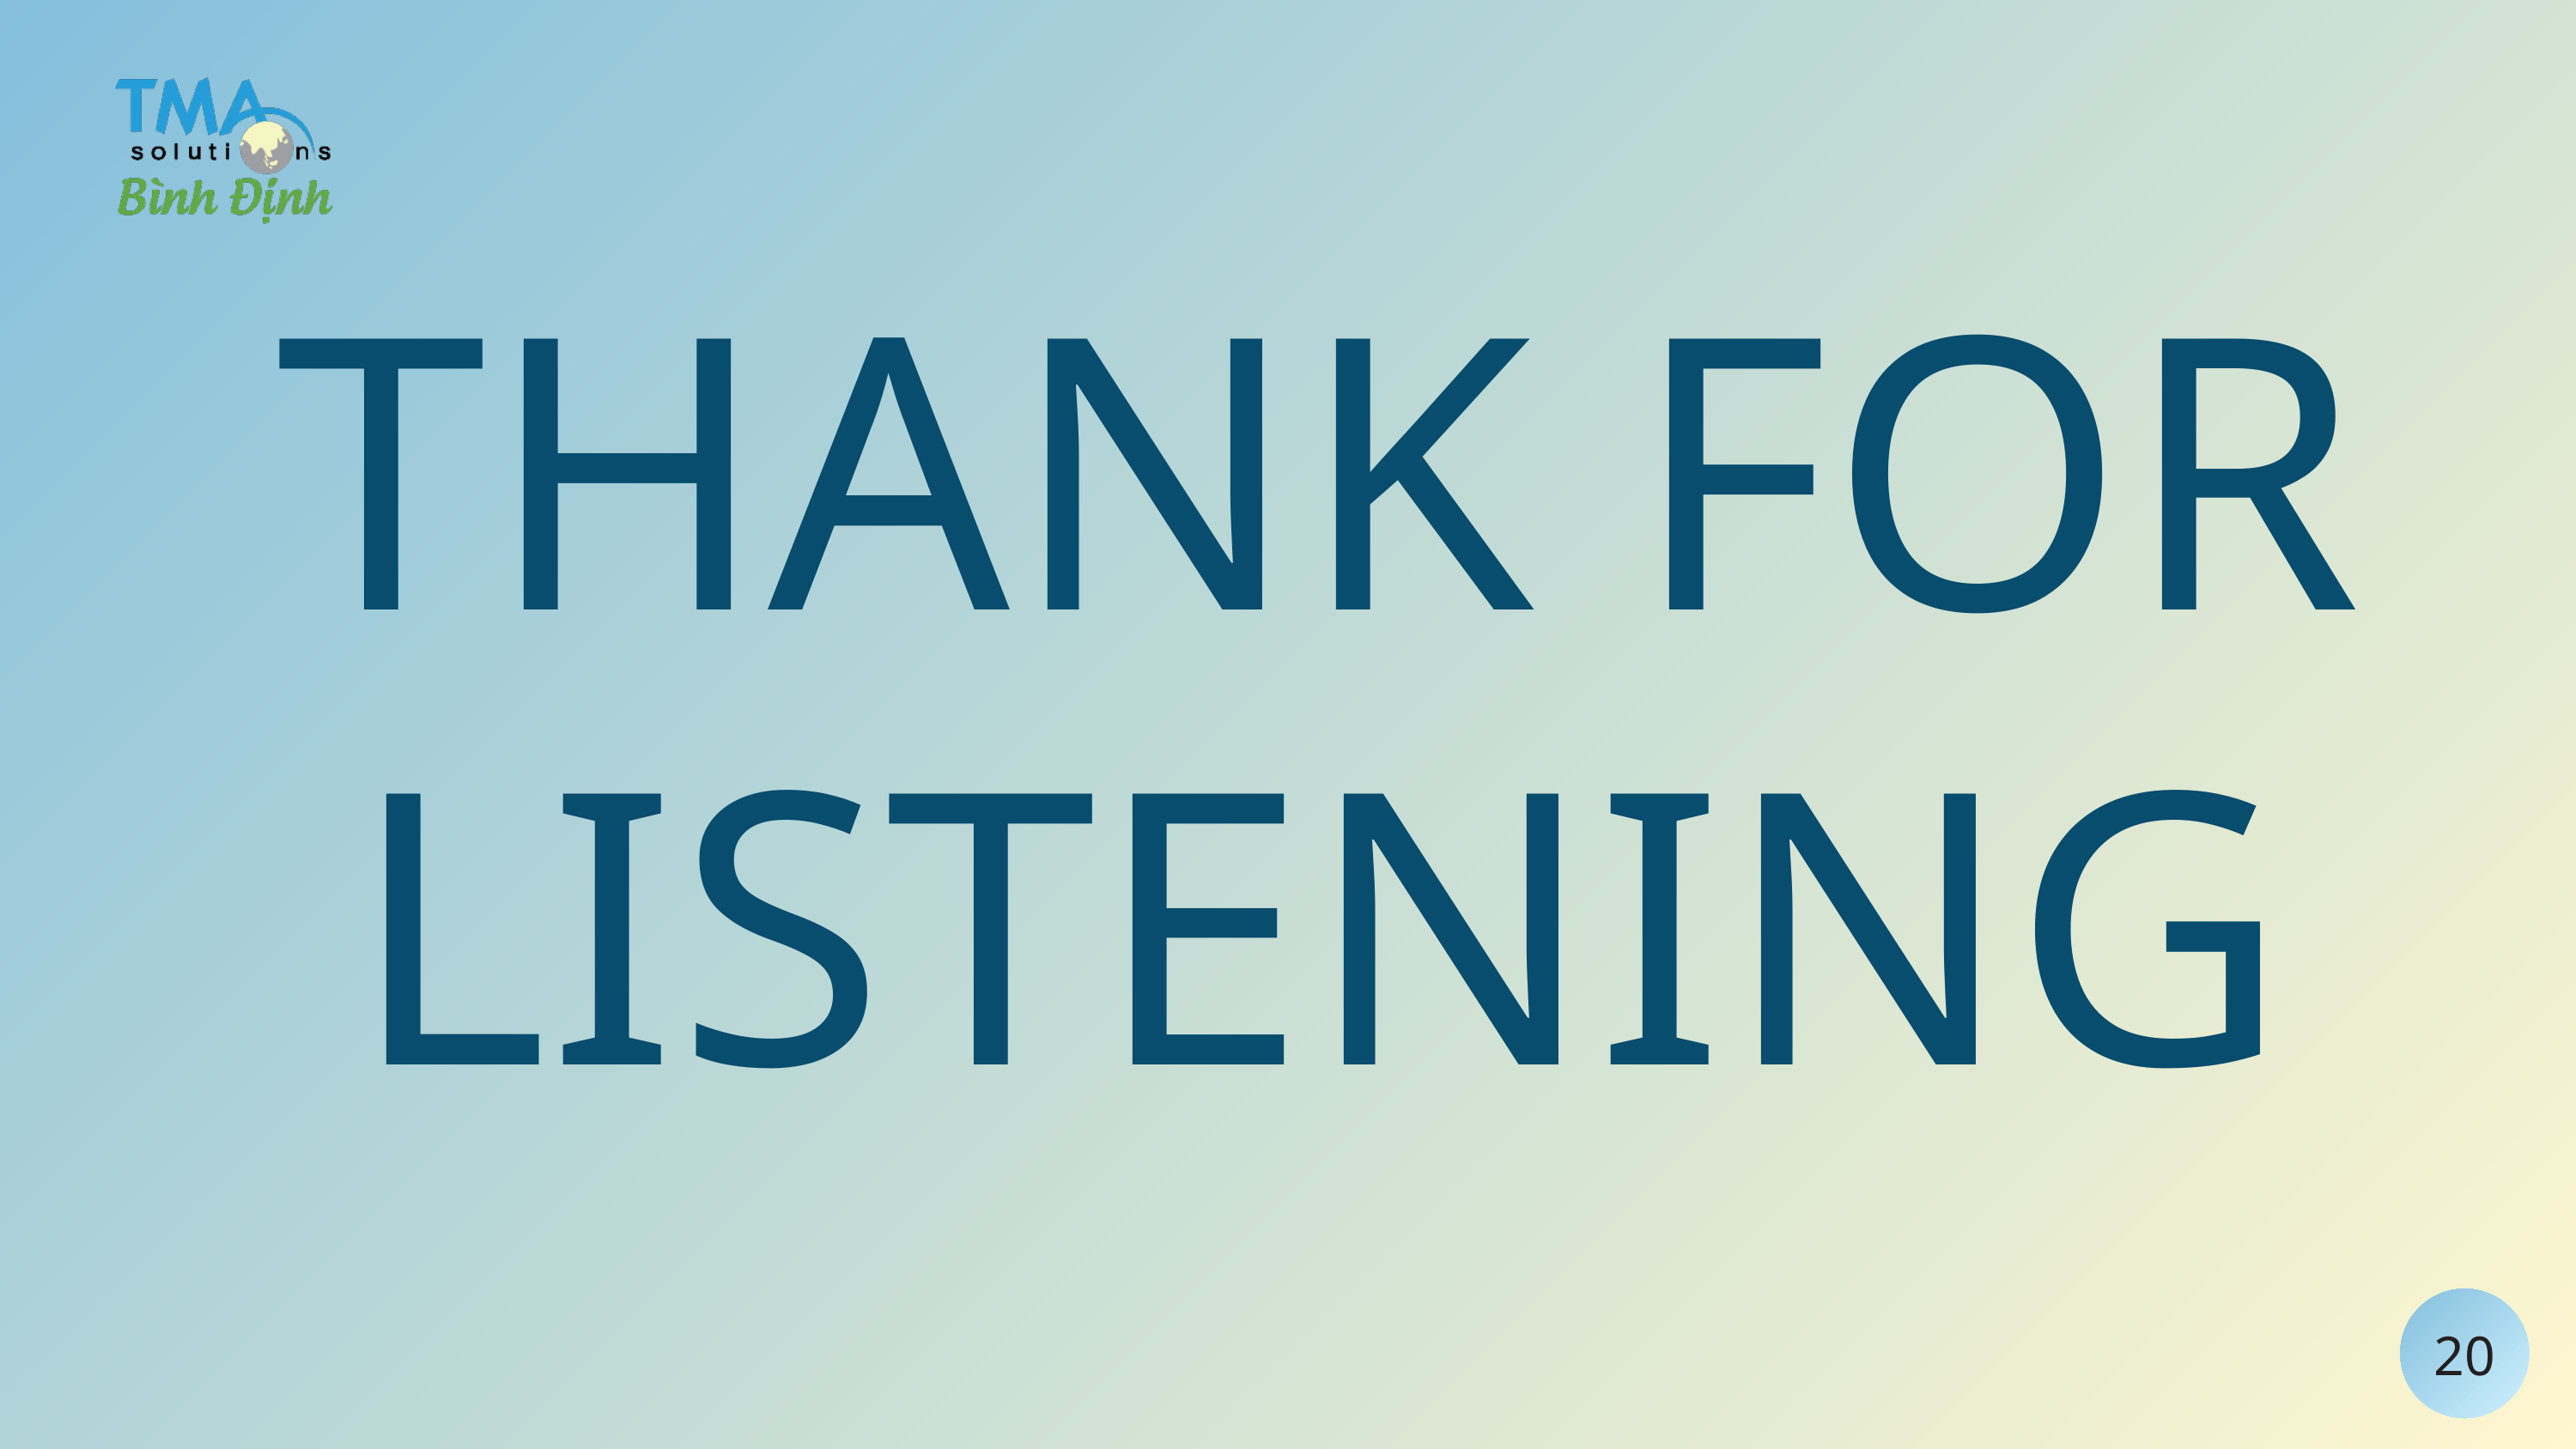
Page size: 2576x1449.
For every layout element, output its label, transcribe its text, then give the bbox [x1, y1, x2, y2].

text_box THANK FOR LISTENING [63, 230, 2576, 1141]
text_box [63, 32, 392, 258]
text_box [2399, 1288, 2530, 1419]
